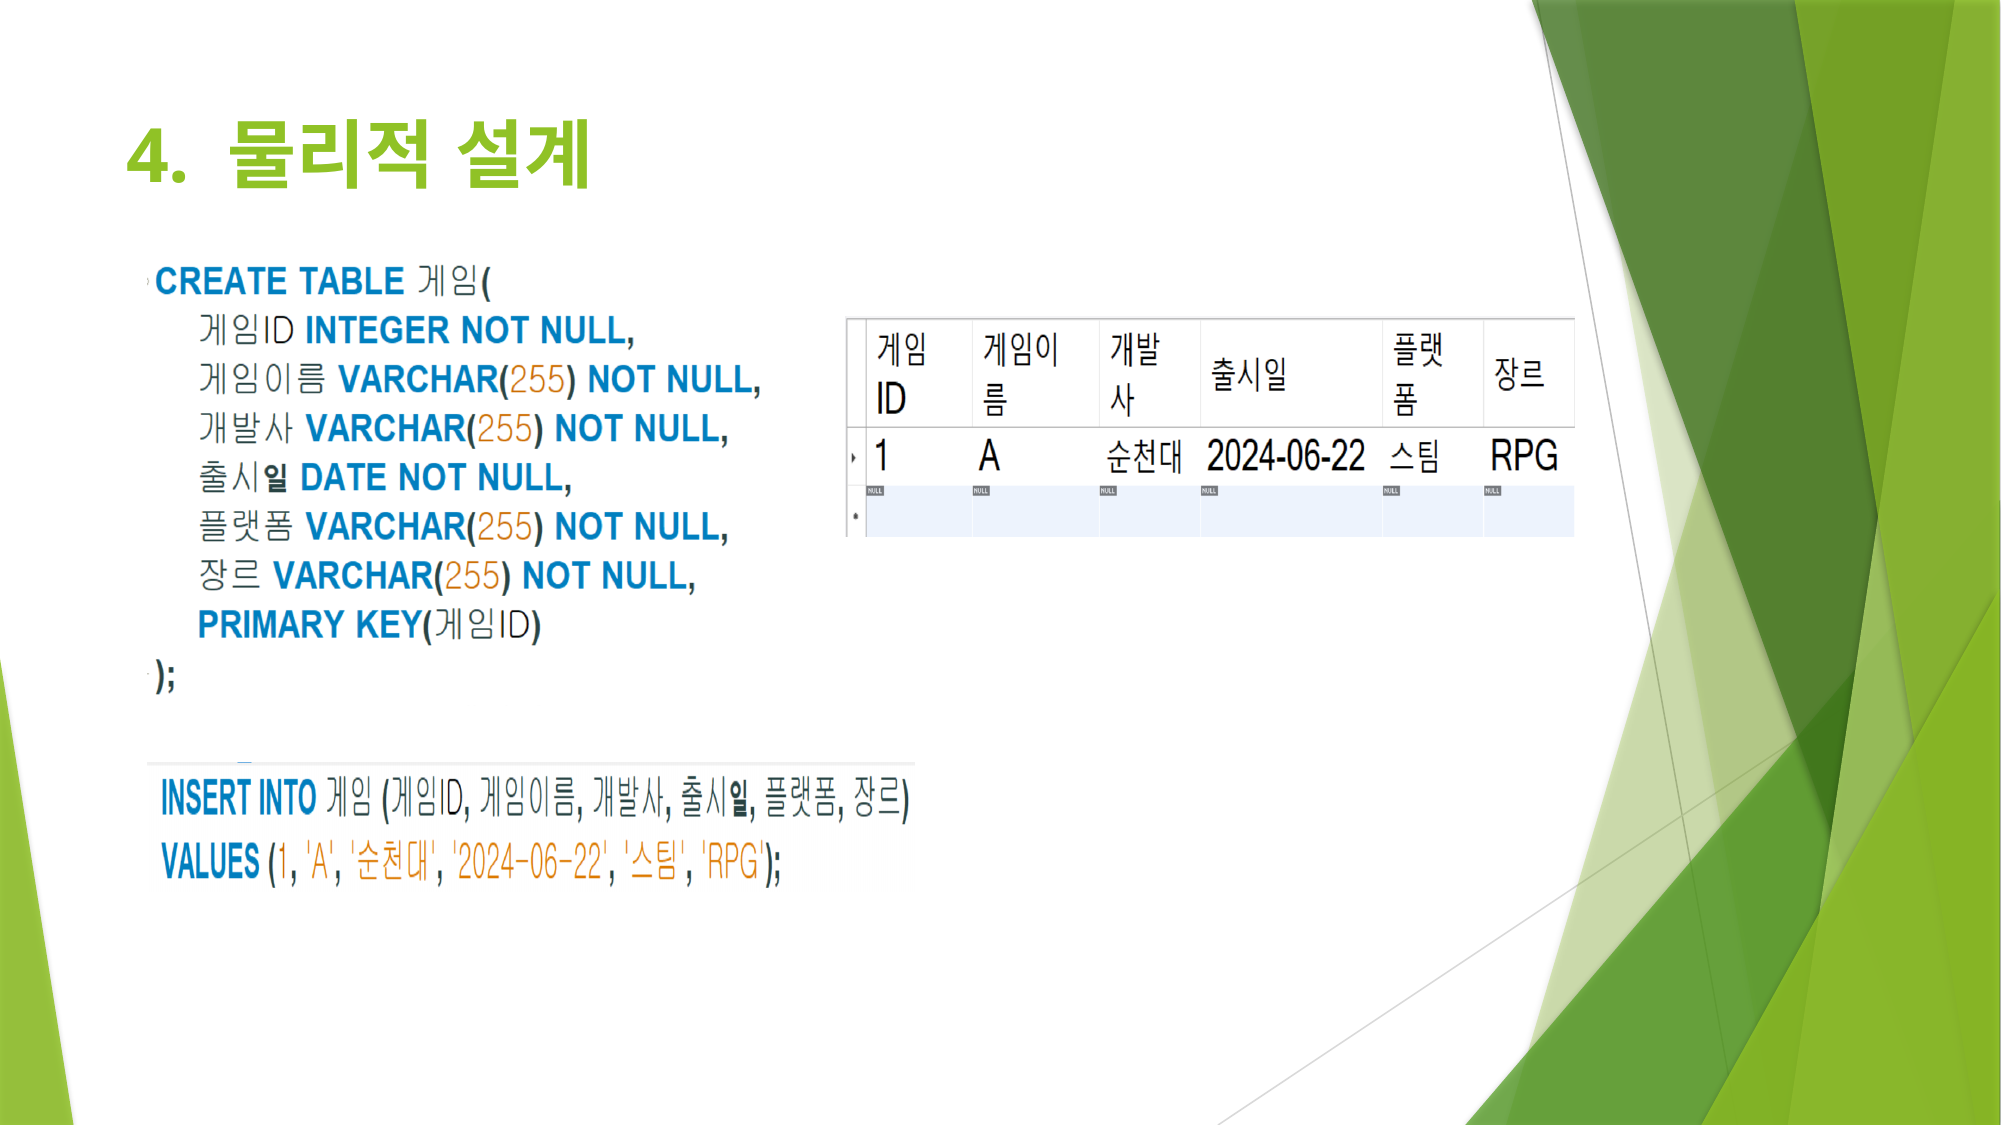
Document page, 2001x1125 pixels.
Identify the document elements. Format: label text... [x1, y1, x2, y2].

picture [844, 316, 1575, 538]
picture [146, 263, 769, 707]
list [147, 761, 916, 892]
title 4. 물리적 설계 [111, 99, 1522, 317]
